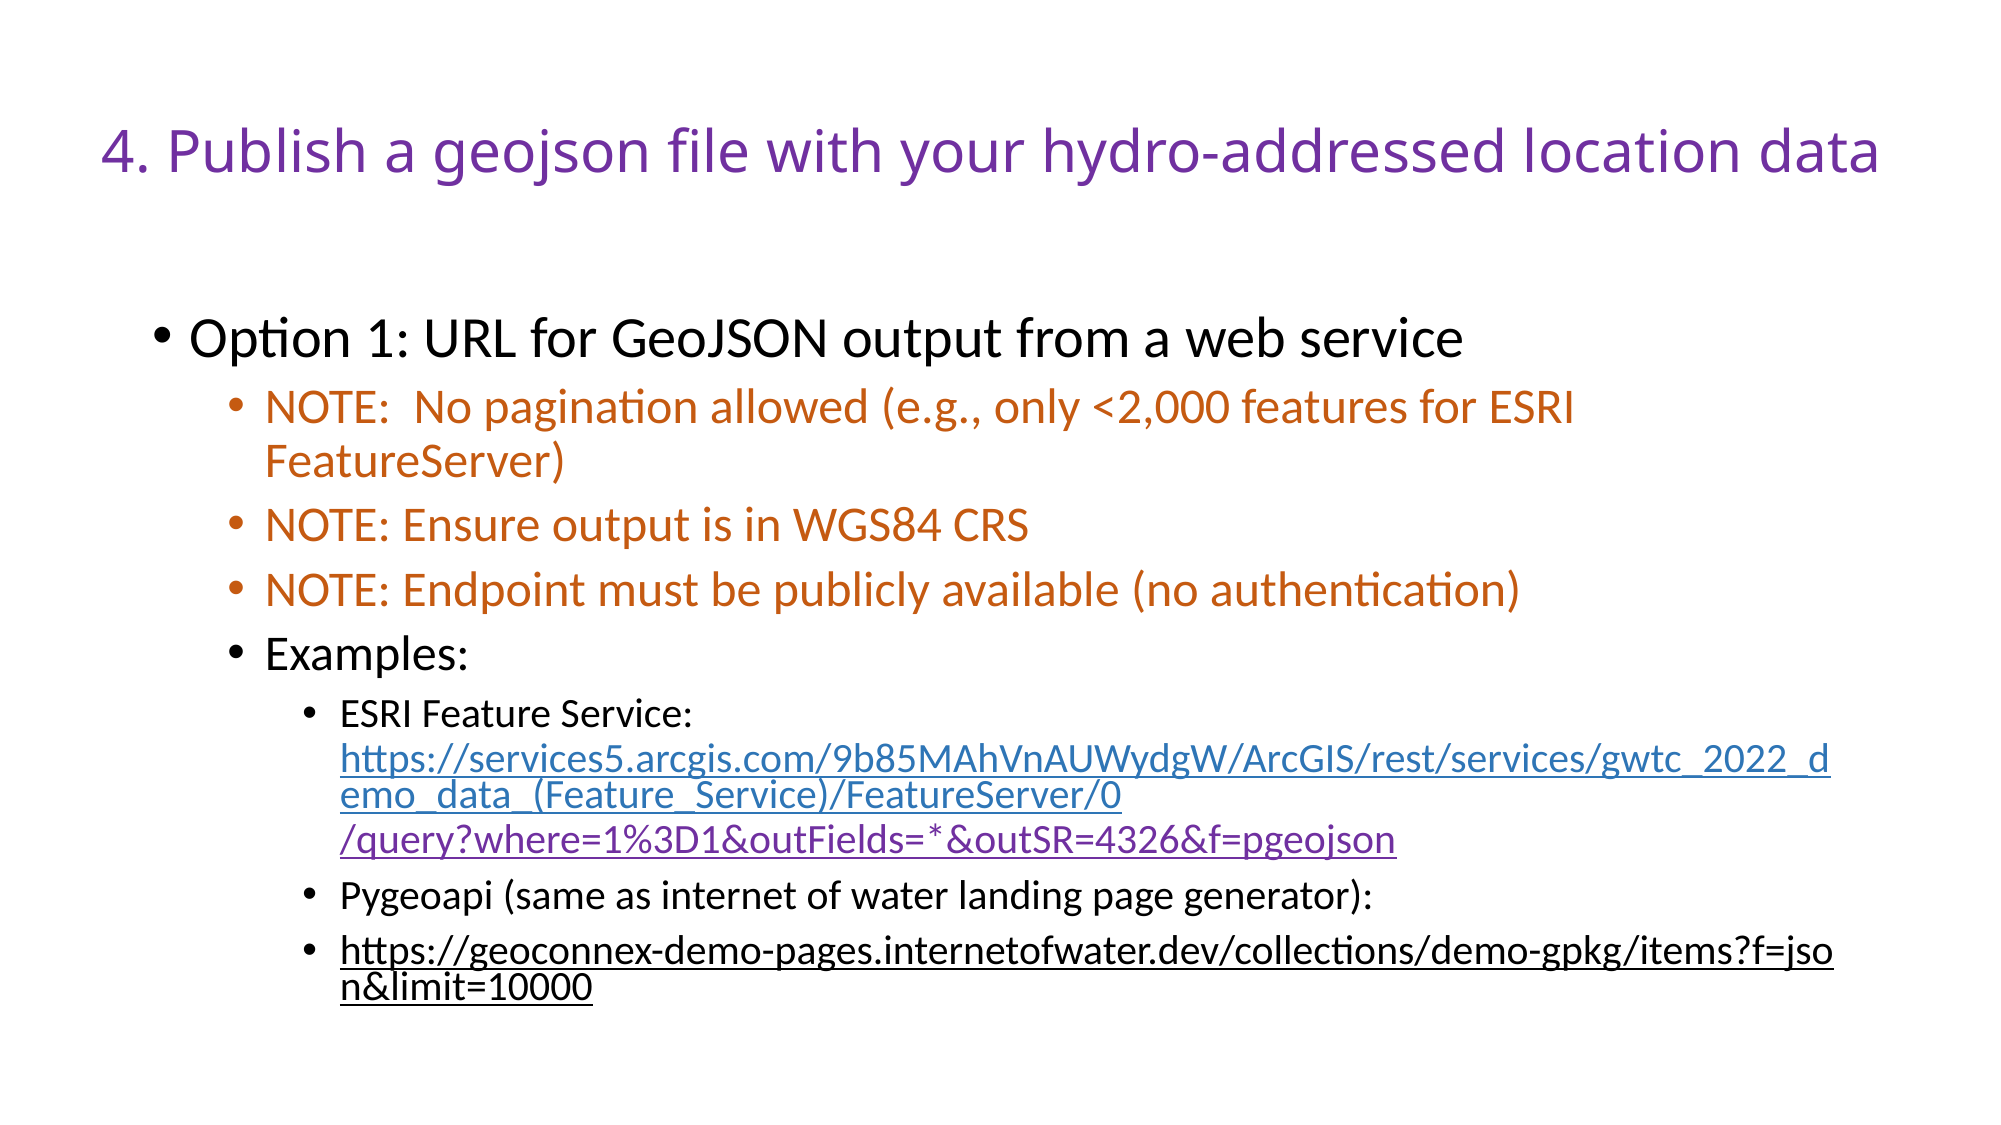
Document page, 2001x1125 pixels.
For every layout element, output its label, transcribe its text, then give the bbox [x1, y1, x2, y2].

list Option 1: URL for GeoJSON output from a web service NOTE: No pagination allowed (e.g., only <2,000 features for ESRI FeatureServer) NOTE: Ensure output is in WGS84 CRS NOTE: Endpoint must be publicly available (no authentication) Examples: ESRI Feature Service: https://services5.arcgis.com/9b85MAhVnAUWydgW/ArcGIS/rest/services/gwtc_2022_demo_data_(Feature_Service)/FeatureServer/0/query?where=1%3D1&outFields=*&outSR=4326&f=pgeojson Pygeoapi (same as internet of water landing page generator): https://geoconnex-demo-pages.internetofwater.dev/collections/demo-gpkg/items?f=json&limit=10000 [137, 299, 1863, 1014]
title 4. Publish a geojson file with your hydro-addressed location data [86, 111, 2000, 330]
